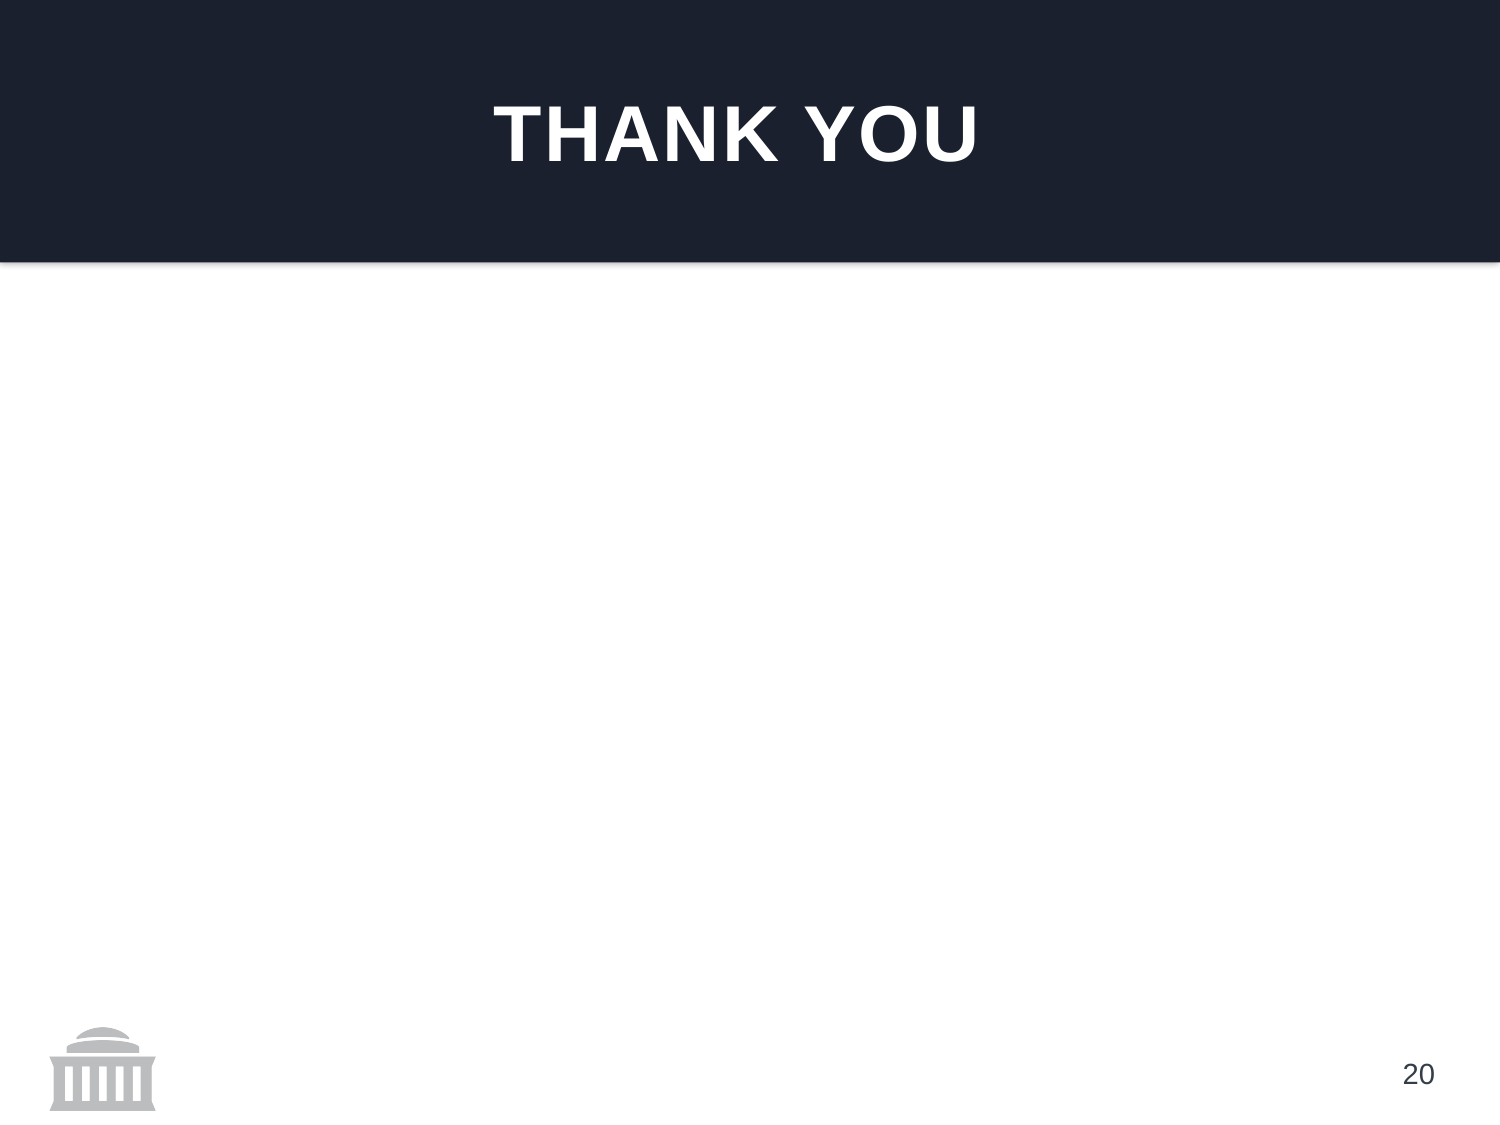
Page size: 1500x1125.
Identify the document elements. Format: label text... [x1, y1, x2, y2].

title Thank you [56, 0, 1442, 260]
slide_number 20 [1100, 1042, 1451, 1103]
picture [49, 1027, 156, 1111]
